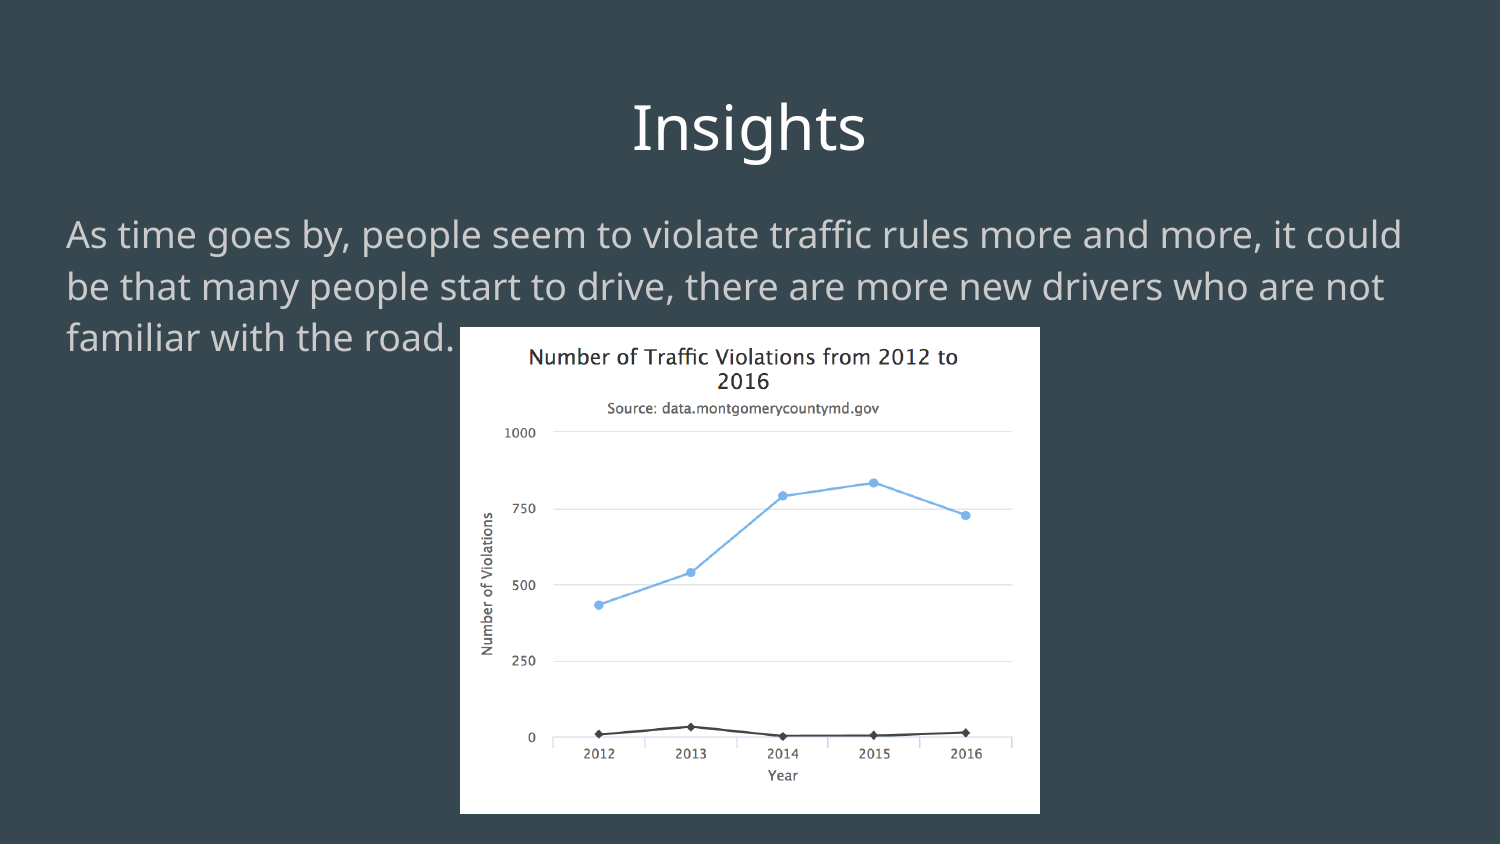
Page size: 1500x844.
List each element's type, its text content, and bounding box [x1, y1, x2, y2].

picture [460, 327, 1040, 815]
list As time goes by, people seem to violate traffic rules more and more, it could be that many people start to drive, there are more new drivers who are not familiar with the road. [51, 189, 1449, 750]
title Insights [51, 72, 1449, 167]
